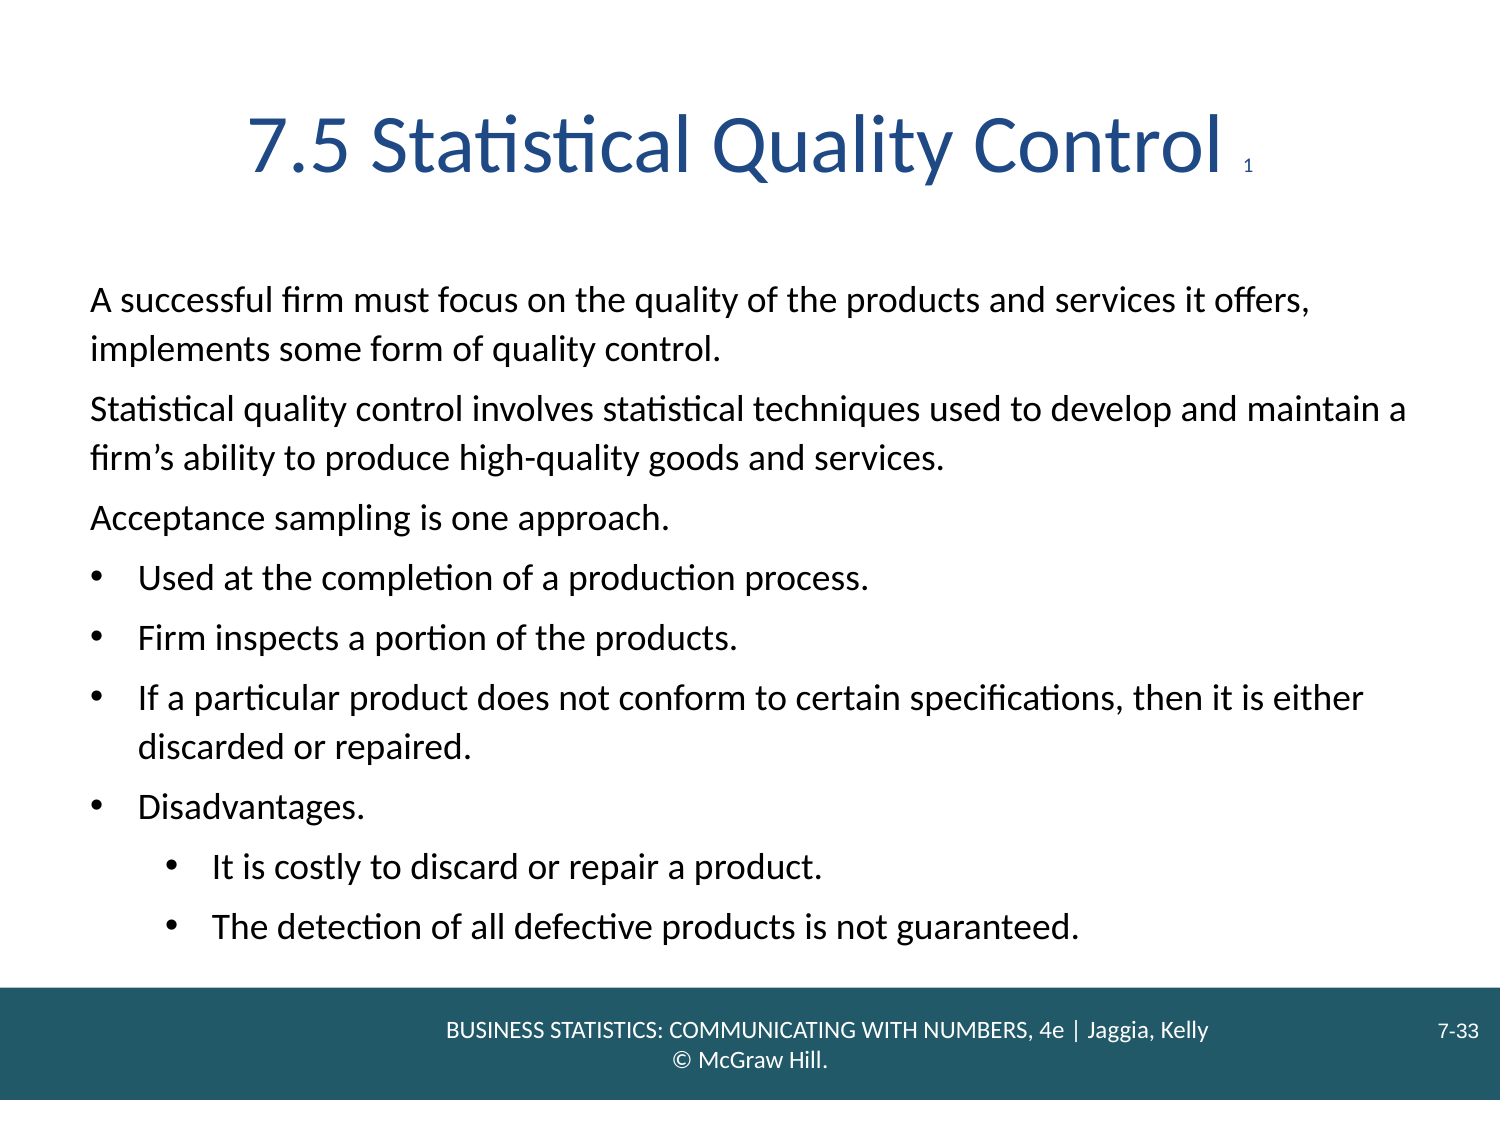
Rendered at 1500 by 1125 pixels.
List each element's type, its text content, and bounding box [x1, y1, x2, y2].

list A successful firm must focus on the quality of the products and services it offers, implements some form of quality control. Statistical quality control involves statistical techniques used to develop and maintain a firm’s ability to produce high-quality goods and services. Acceptance sampling is one approach. Used at the completion of a production process. Firm inspects a portion of the products. If a particular product does not conform to certain specifications, then it is either discarded or repaired. Disadvantages. It is costly to discard or repair a product. The detection of all defective products is not guaranteed. [75, 262, 1425, 979]
title 7.5 Statistical Quality Control 1 [75, 45, 1425, 233]
